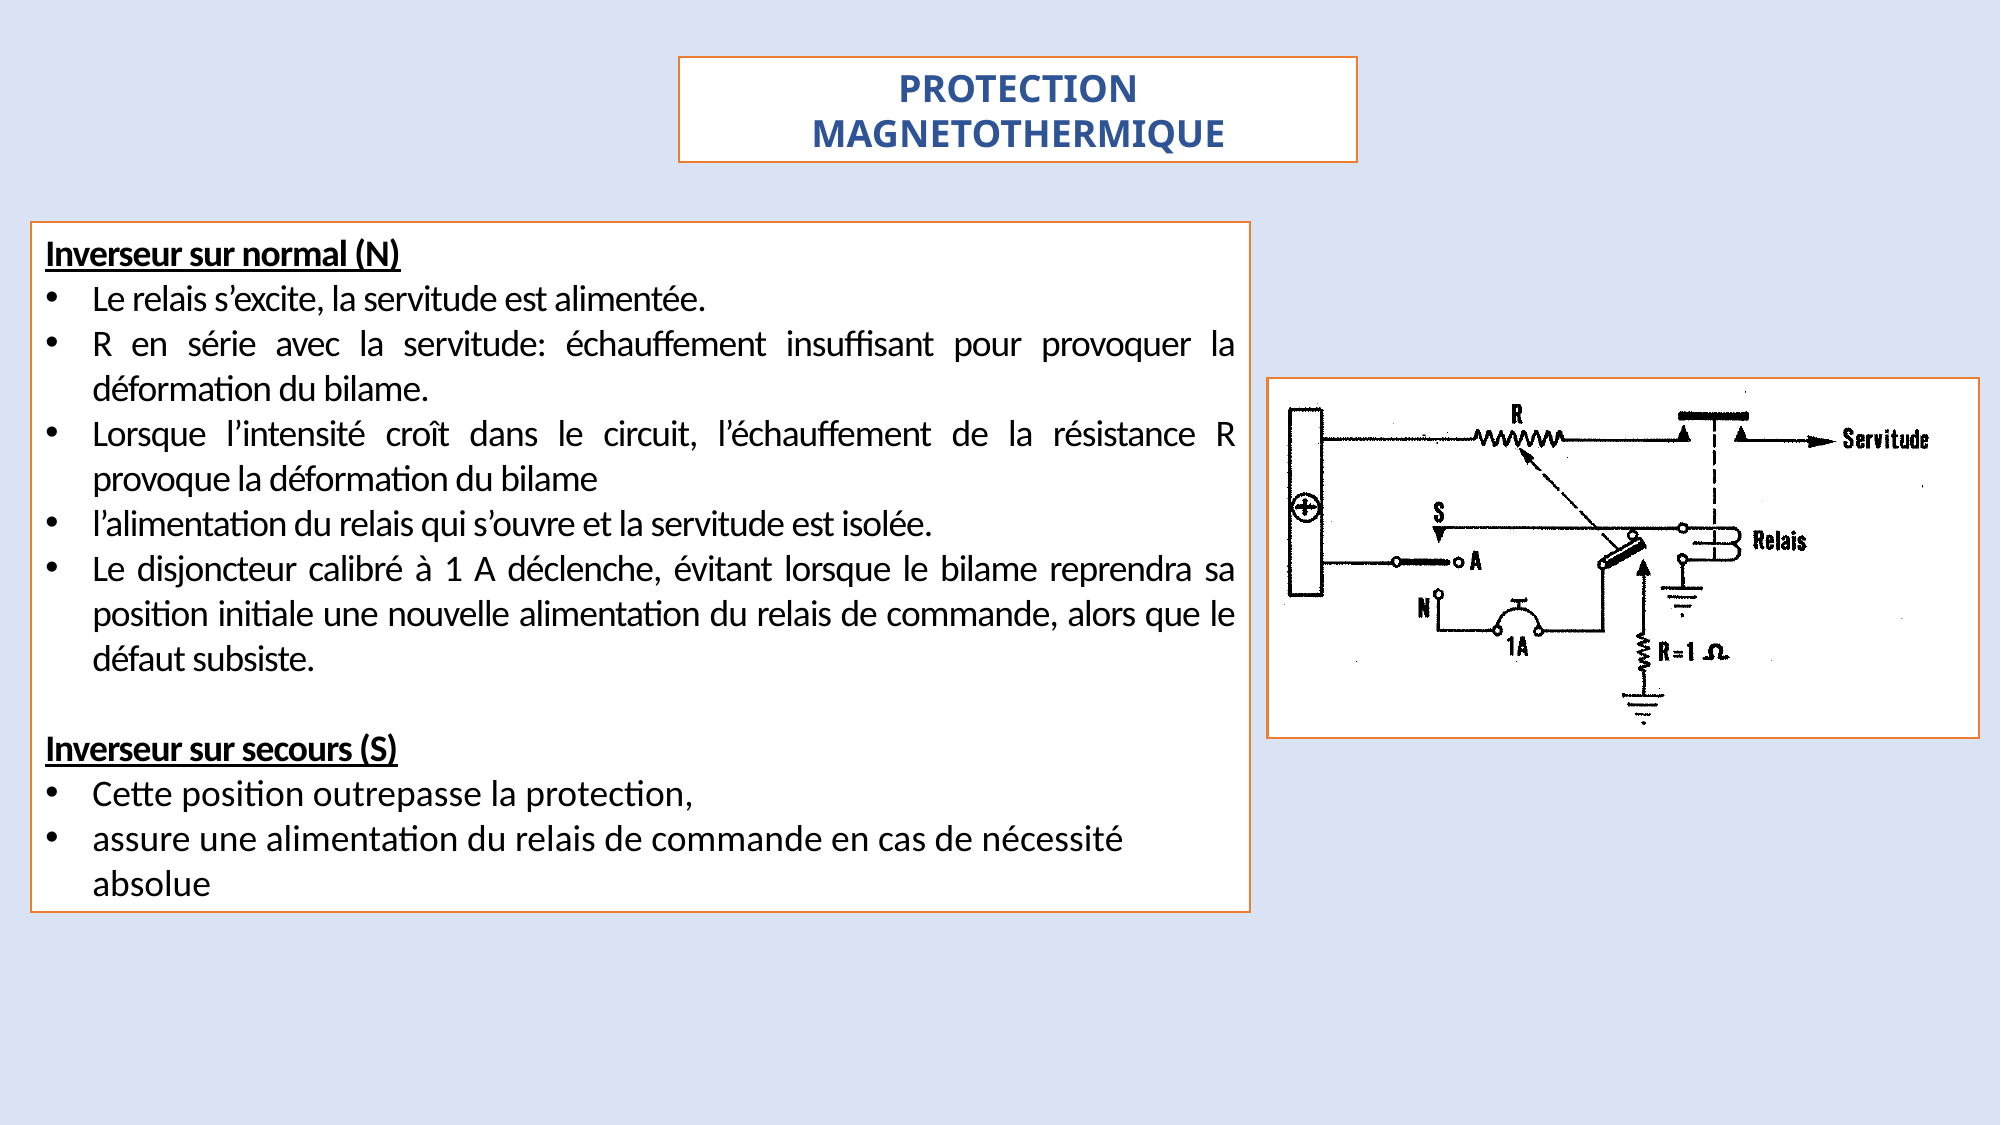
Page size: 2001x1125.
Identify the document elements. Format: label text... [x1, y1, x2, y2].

text_box Inverseur sur normal (N) Le relais s’excite, la servitude est alimentée. R en série avec la servitude: échauffement insuffisant pour provoquer la déformation du bilame. Lorsque l’intensité croît dans le circuit, l’échauffement de la résistance R provoque la déformation du bilame l’alimentation du relais qui s’ouvre et la servitude est isolée. Le disjoncteur calibré à 1 A déclenche, évitant lorsque le bilame reprendra sa position initiale une nouvelle alimentation du relais de commande, alors que le défaut subsiste. Inverseur sur secours (S) Cette position outrepasse la protection, assure une alimentation du relais de commande en cas de nécessité absolue [30, 221, 1251, 913]
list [1268, 378, 1979, 737]
text_box PROTECTION MAGNETOTHERMIQUE [678, 56, 1358, 163]
